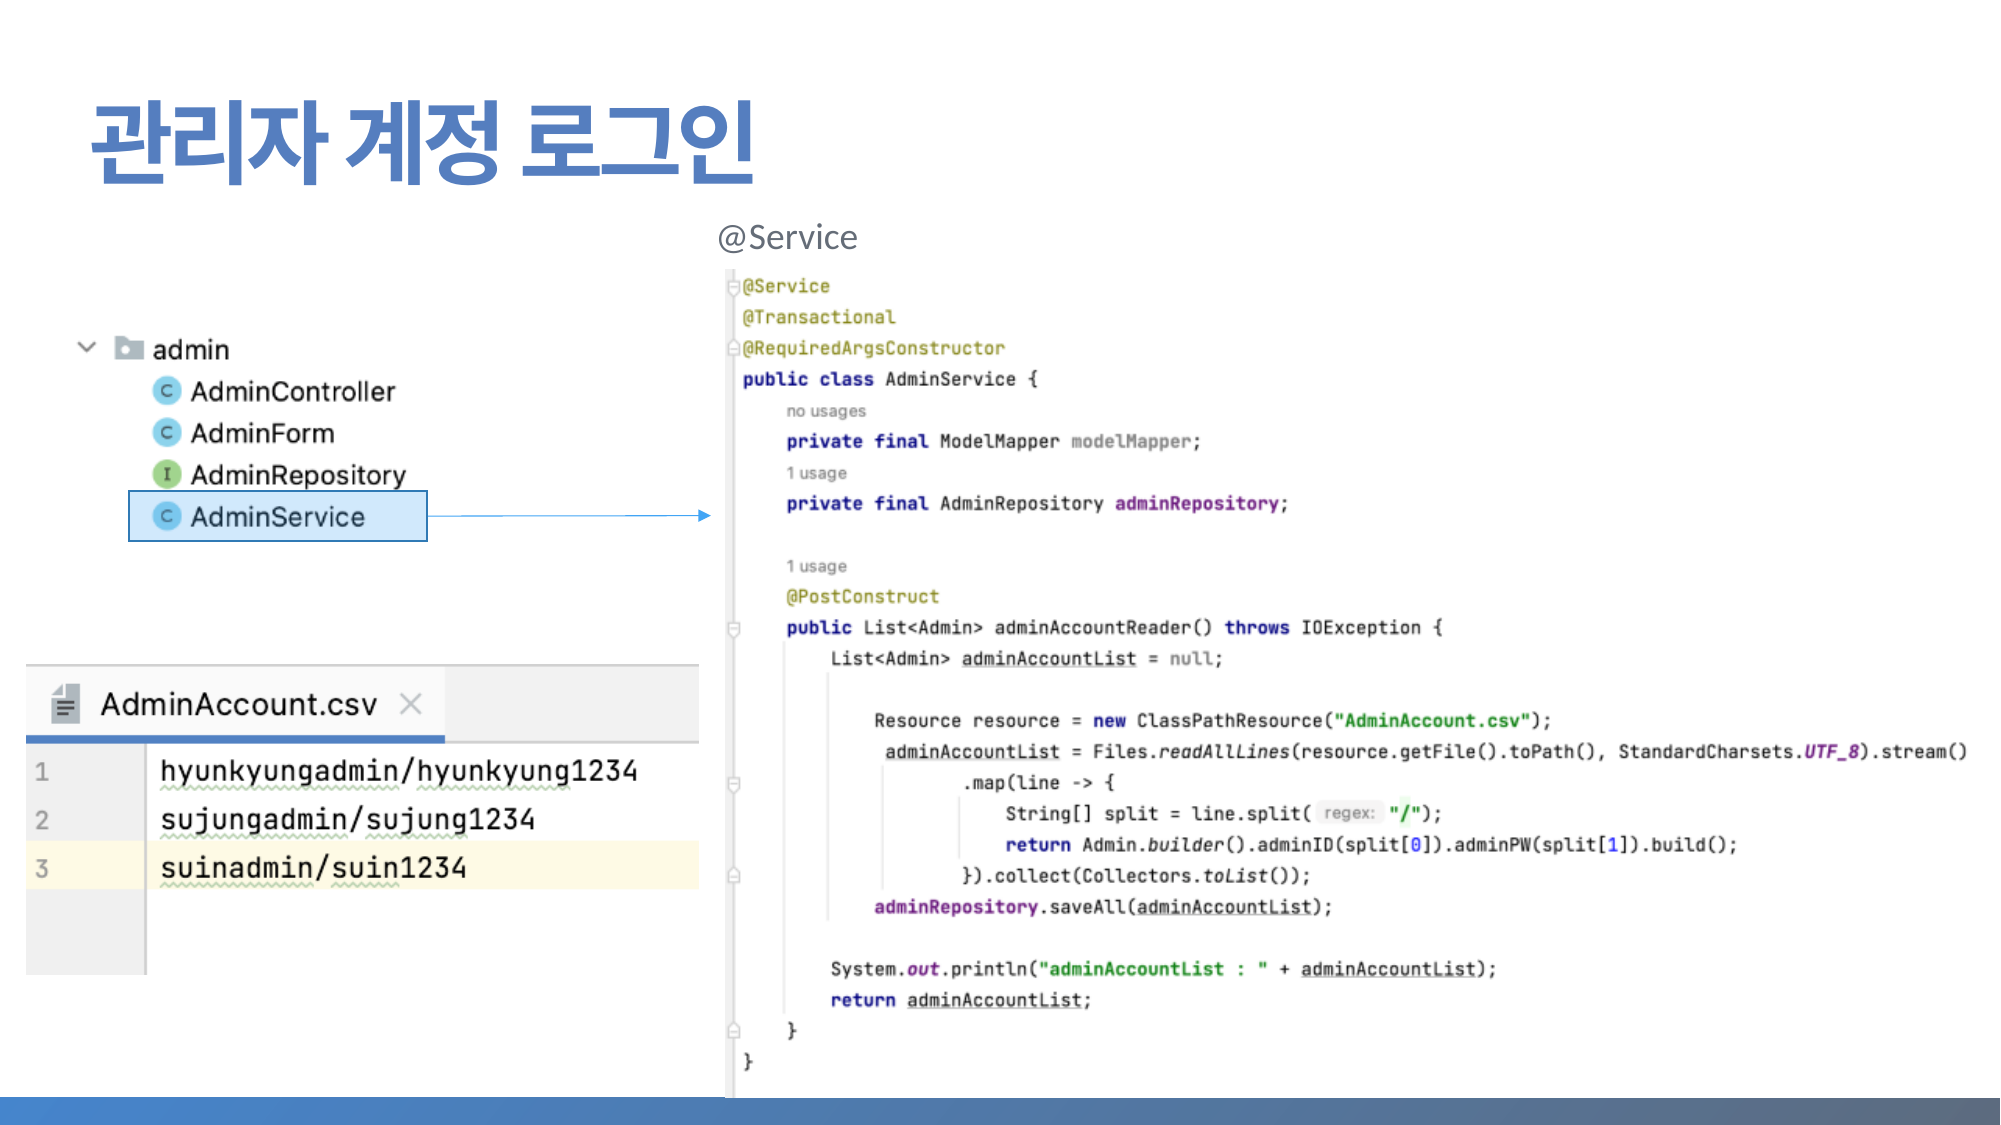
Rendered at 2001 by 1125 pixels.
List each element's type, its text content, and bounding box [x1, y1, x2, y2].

text_box [128, 490, 428, 542]
picture [69, 330, 414, 541]
text_box 관리자 계정 로그인 [0, 78, 1335, 204]
picture [724, 269, 2000, 1098]
text_box @Service [700, 204, 1092, 265]
picture [26, 664, 699, 975]
text_box [0, 1097, 2000, 1125]
